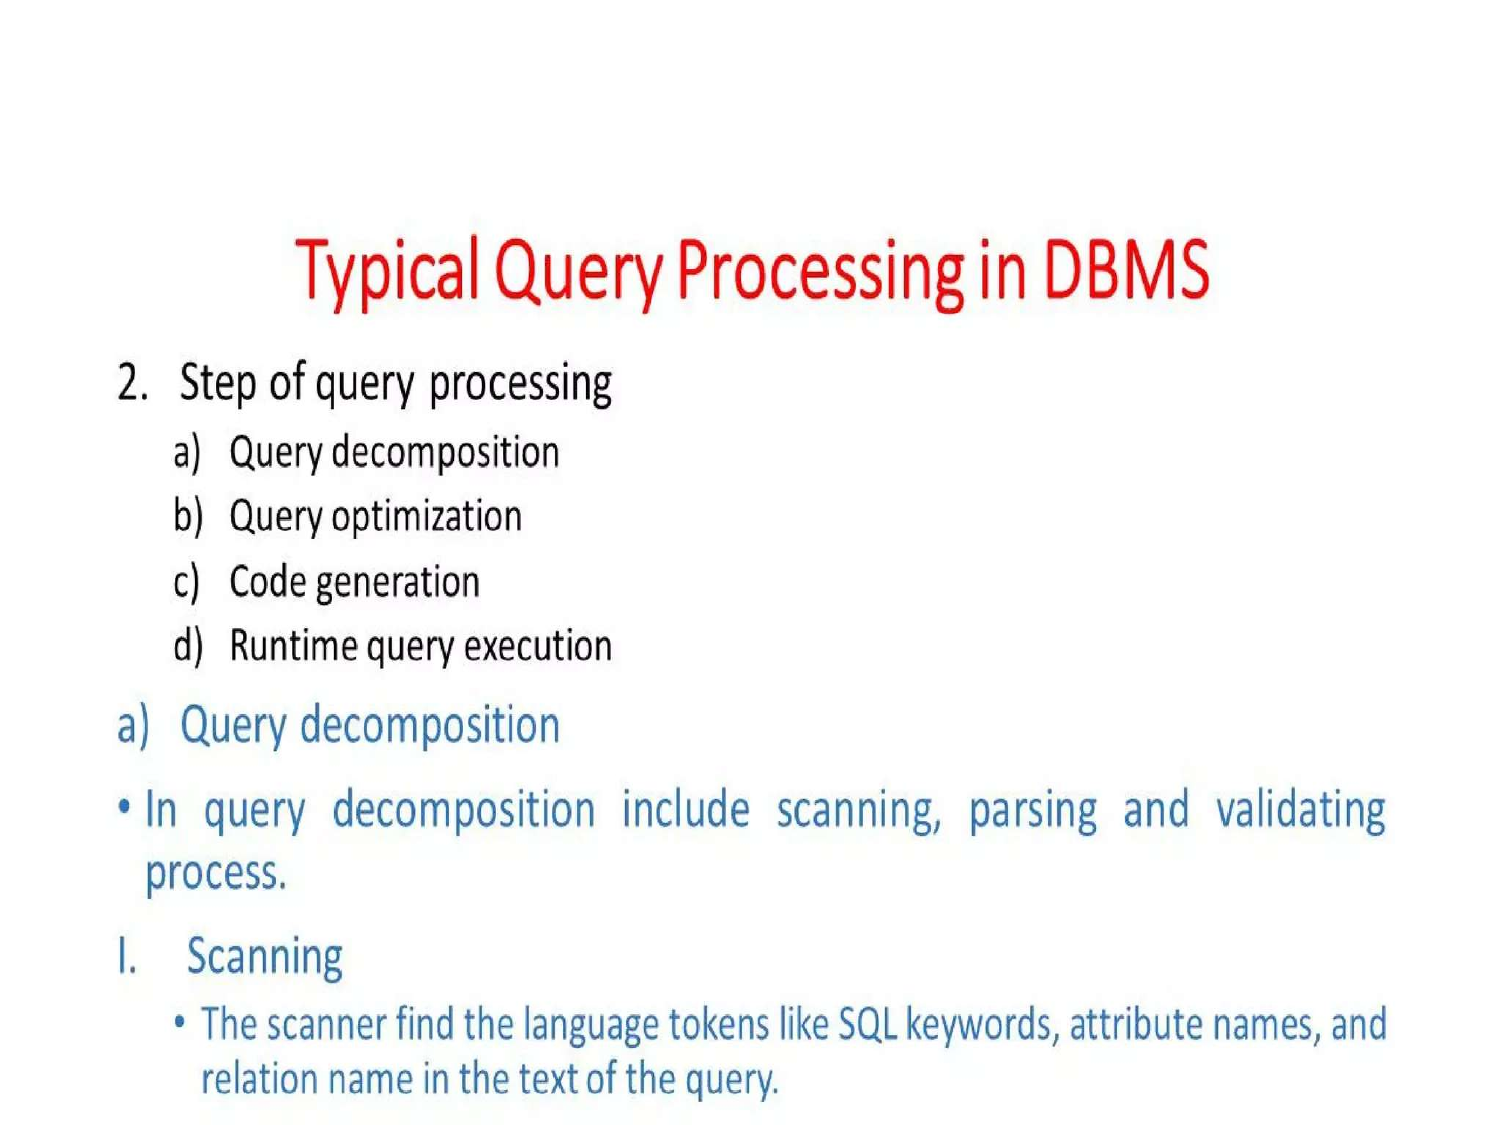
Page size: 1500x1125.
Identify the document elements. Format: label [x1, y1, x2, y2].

picture [0, 140, 1500, 1125]
